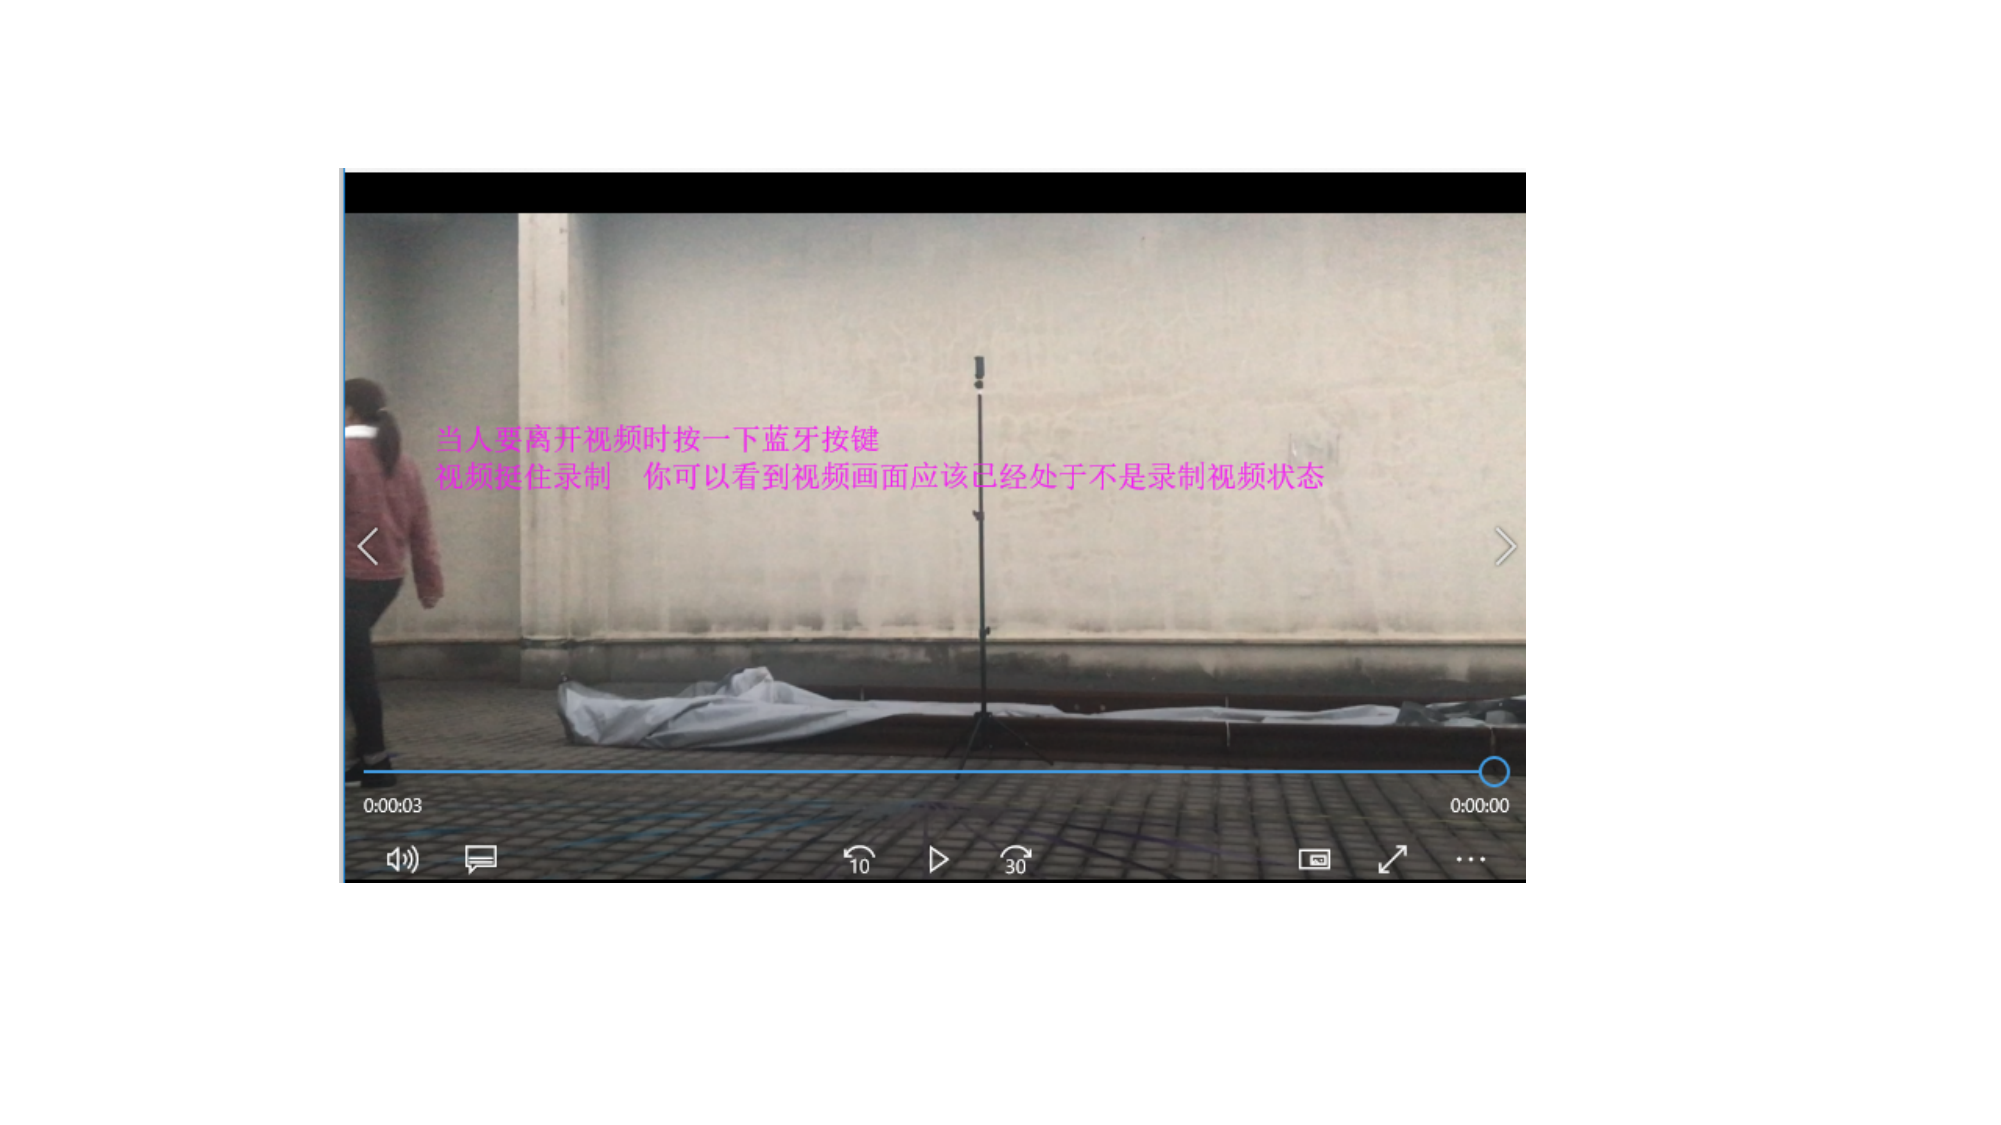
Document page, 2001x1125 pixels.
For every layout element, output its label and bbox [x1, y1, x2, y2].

list [339, 168, 1526, 883]
